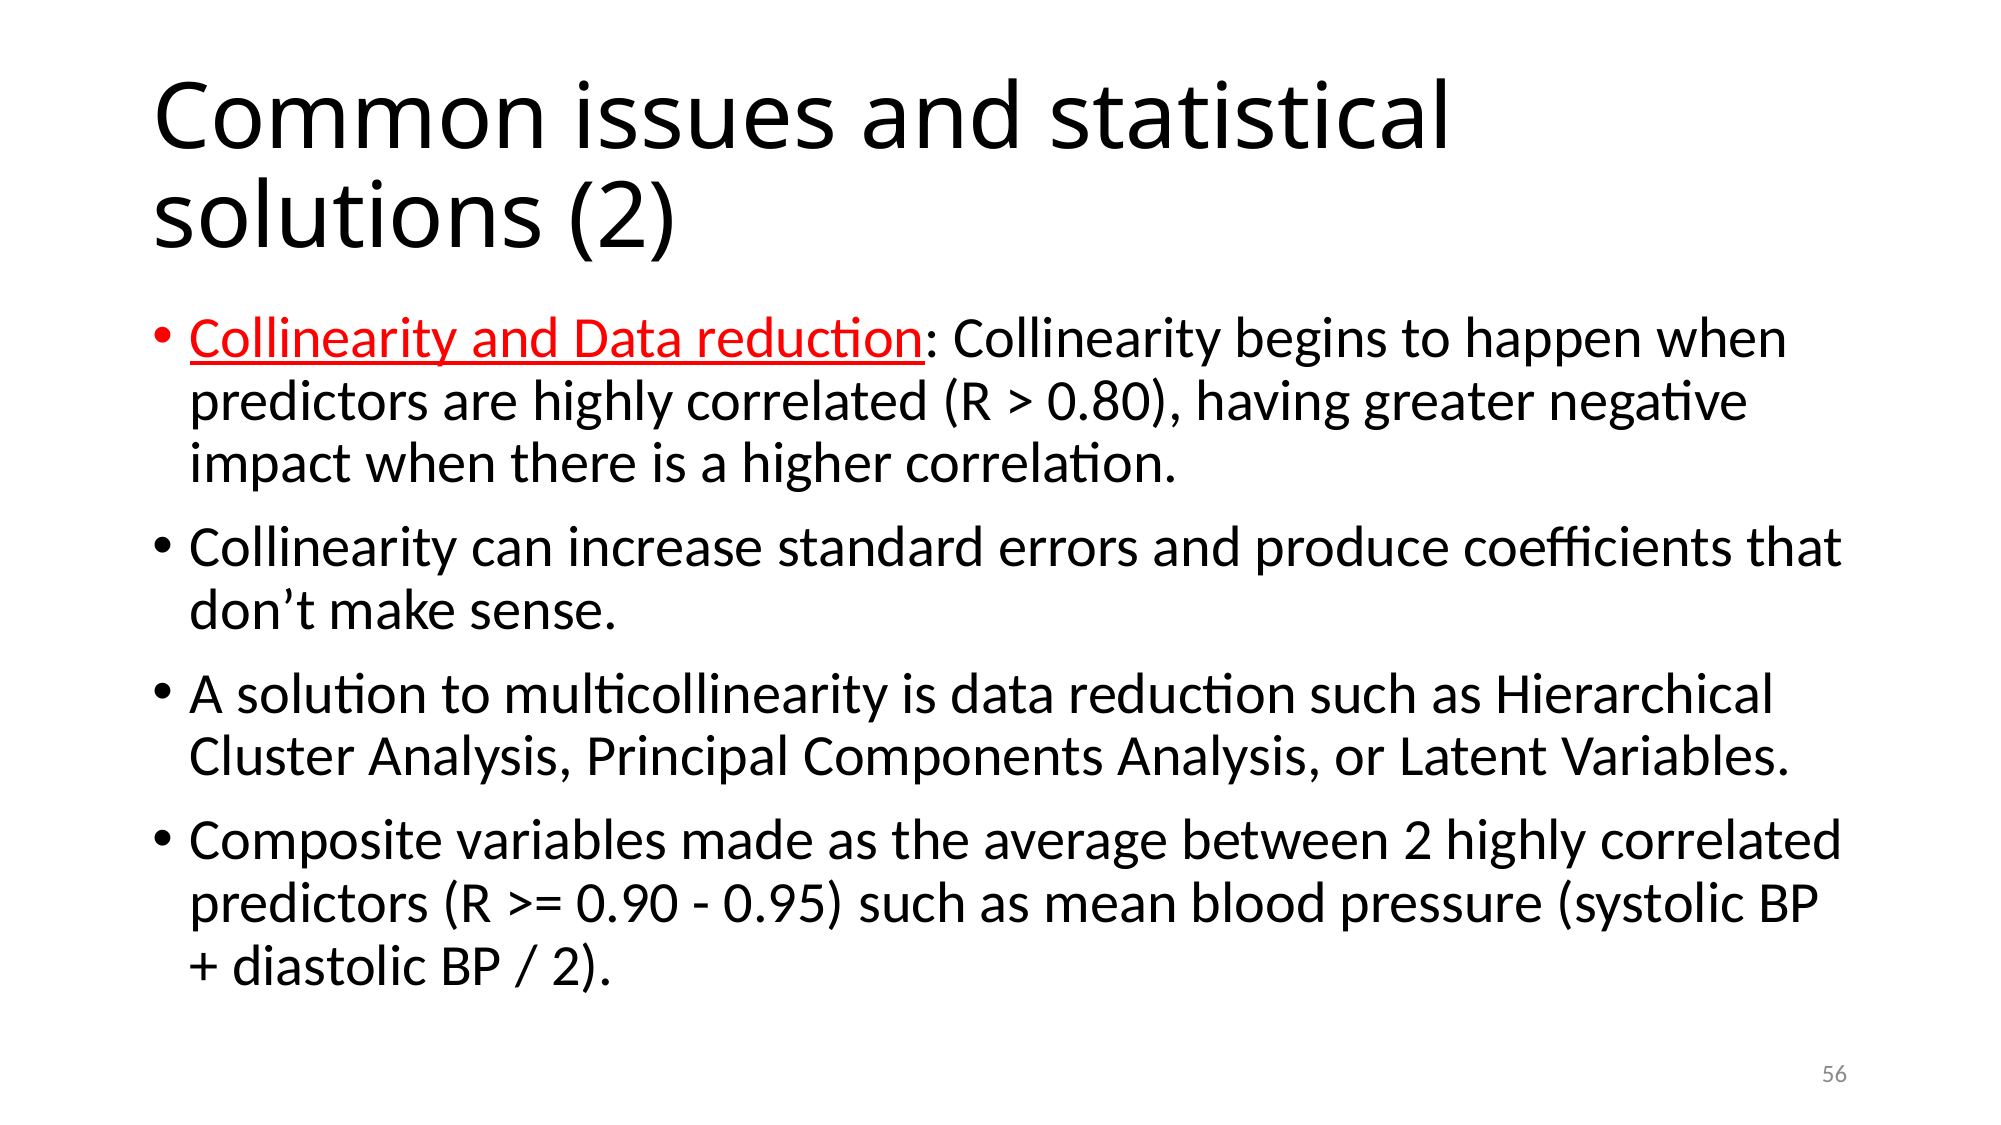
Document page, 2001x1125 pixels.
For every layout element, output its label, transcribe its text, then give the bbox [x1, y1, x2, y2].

slide_number 56 [1412, 1042, 1863, 1103]
title Common issues and statistical solutions (2) [137, 59, 1863, 278]
list Collinearity and Data reduction: Collinearity begins to happen when predictors are highly correlated (R > 0.80), having greater negative impact when there is a higher correlation. Collinearity can increase standard errors and produce coefficients that don’t make sense. A solution to multicollinearity is data reduction such as Hierarchical Cluster Analysis, Principal Components Analysis, or Latent Variables. Composite variables made as the average between 2 highly correlated predictors (R >= 0.90 - 0.95) such as mean blood pressure (systolic BP + diastolic BP / 2). [137, 299, 1863, 1014]
